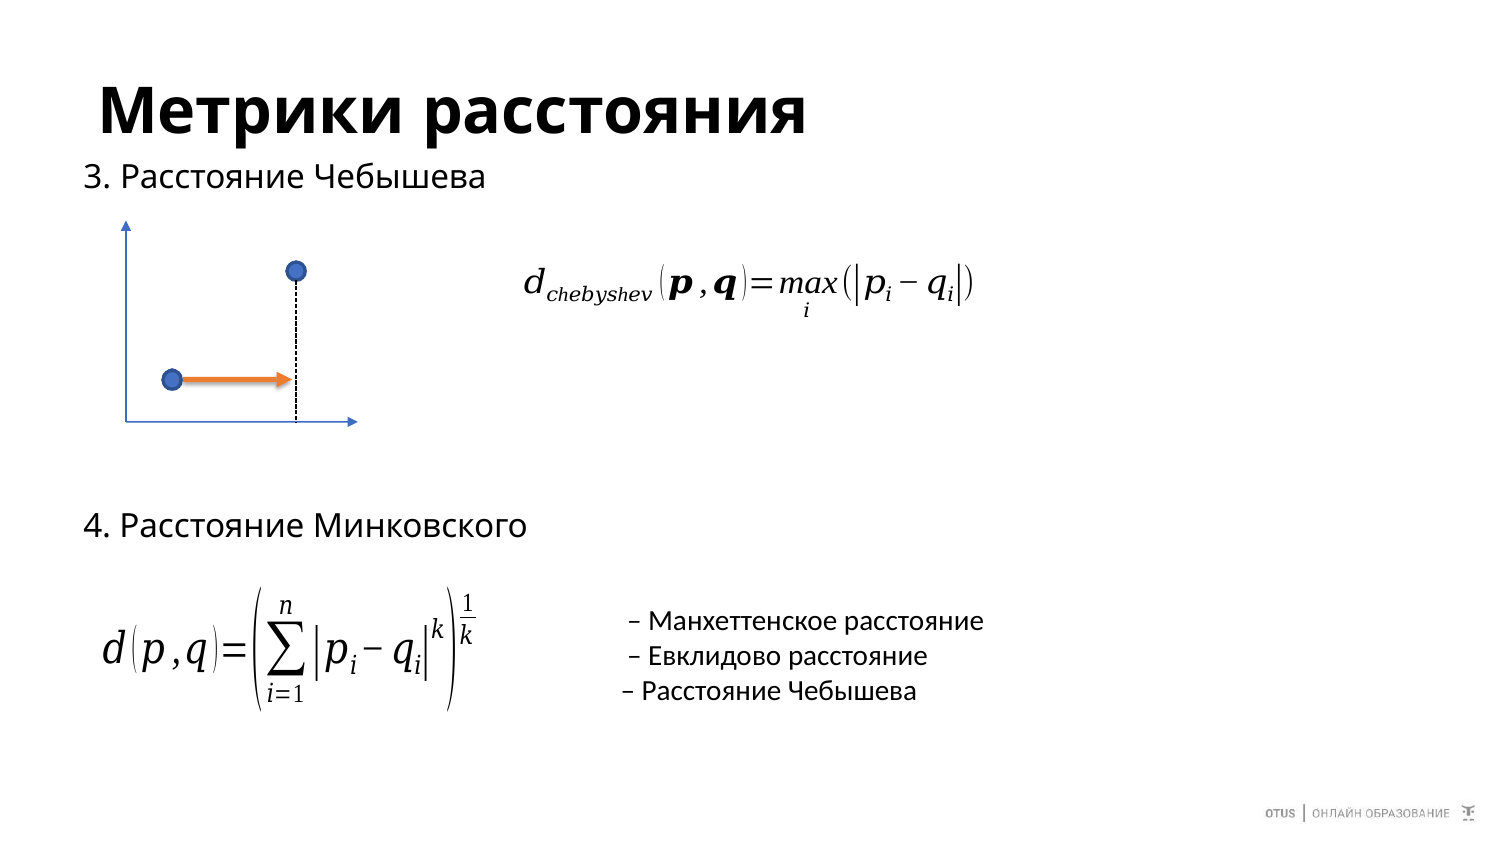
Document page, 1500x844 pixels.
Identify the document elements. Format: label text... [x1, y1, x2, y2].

title Метрики расстояния [82, 54, 1480, 234]
picture [1262, 799, 1475, 825]
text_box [120, 220, 359, 428]
text_box 3. Расстояние Чебышева [81, 153, 578, 196]
text_box 4. Расстояние Минковского [81, 501, 591, 544]
